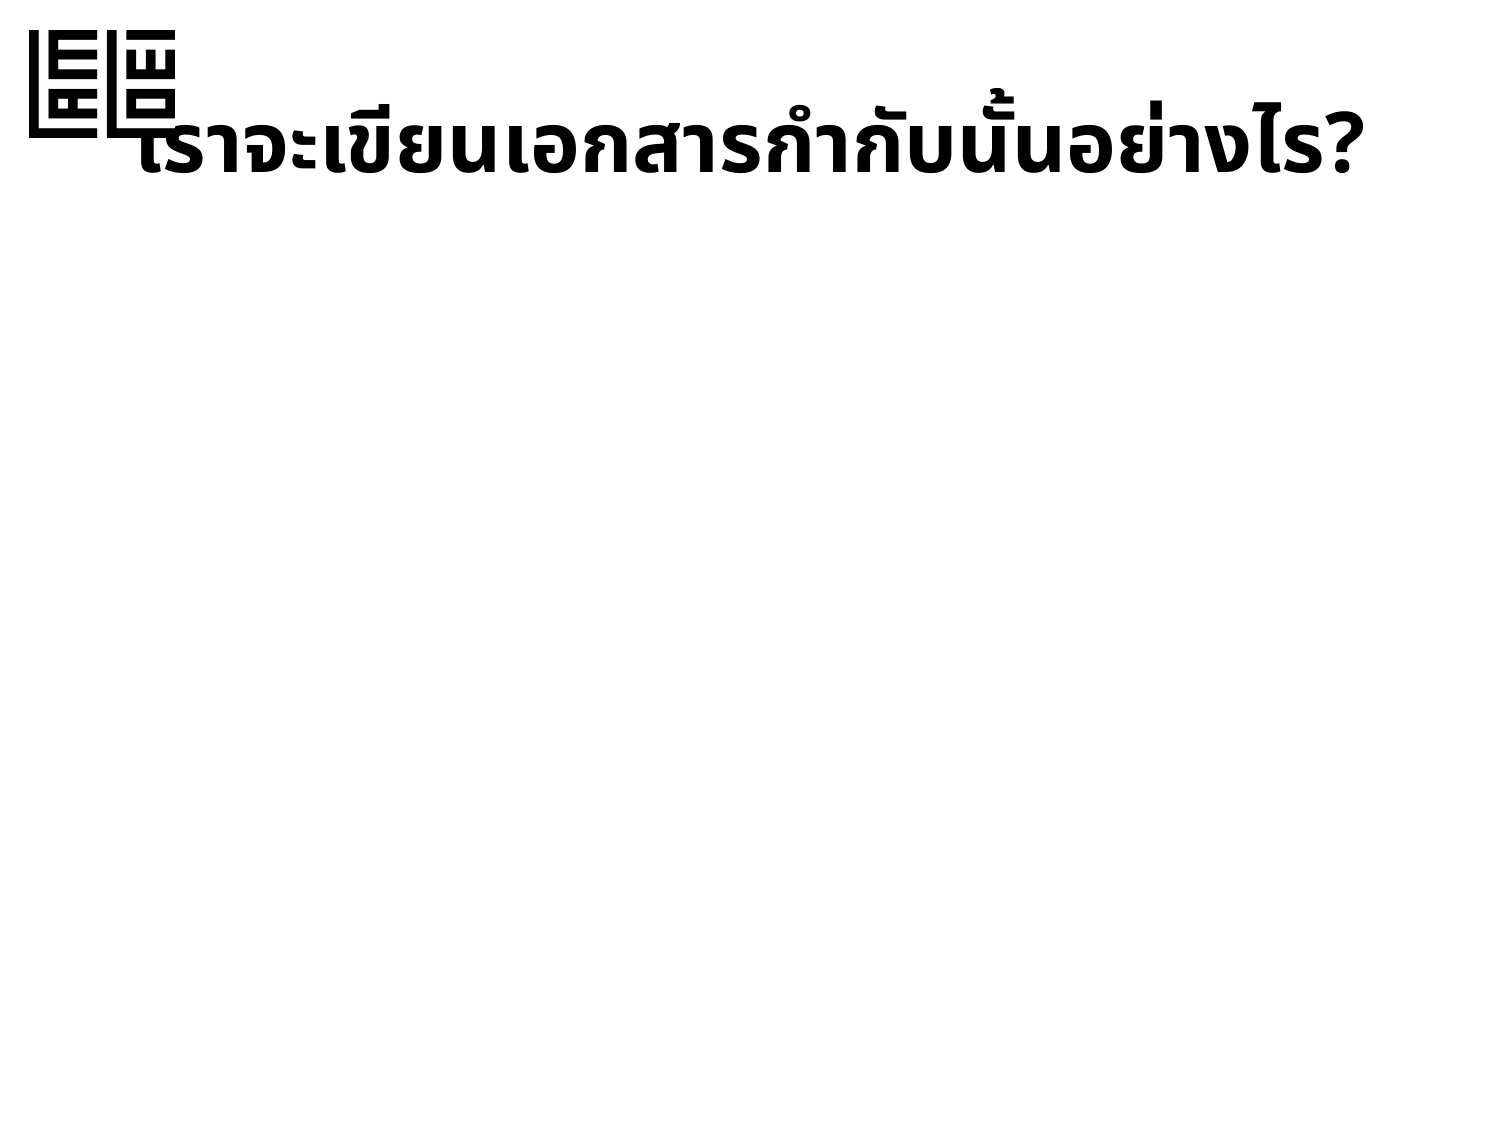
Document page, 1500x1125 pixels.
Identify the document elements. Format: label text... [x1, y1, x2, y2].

title เราจะเขียนเอกสารกำกับนั้นอย่างไร? [75, 45, 1425, 233]
picture [29, 30, 175, 138]
